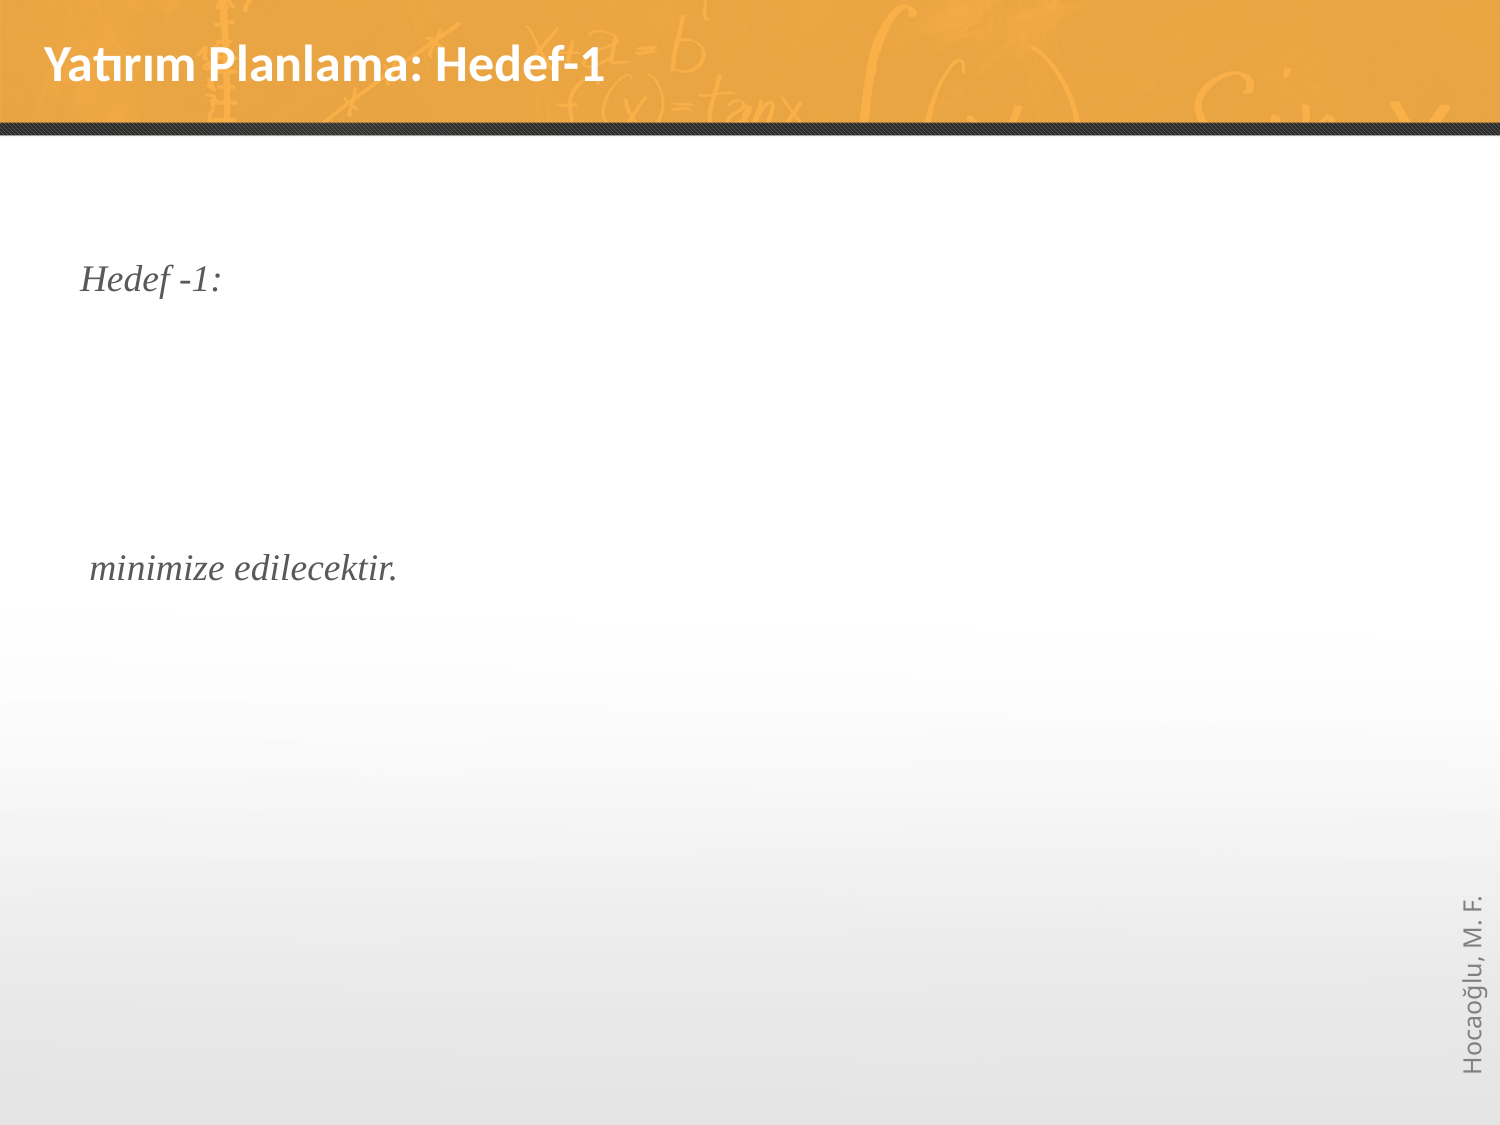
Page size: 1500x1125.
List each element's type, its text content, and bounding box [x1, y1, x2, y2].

picture [0, 0, 1500, 1125]
title Yatırım Planlama: Hedef-1 [29, 0, 1287, 126]
